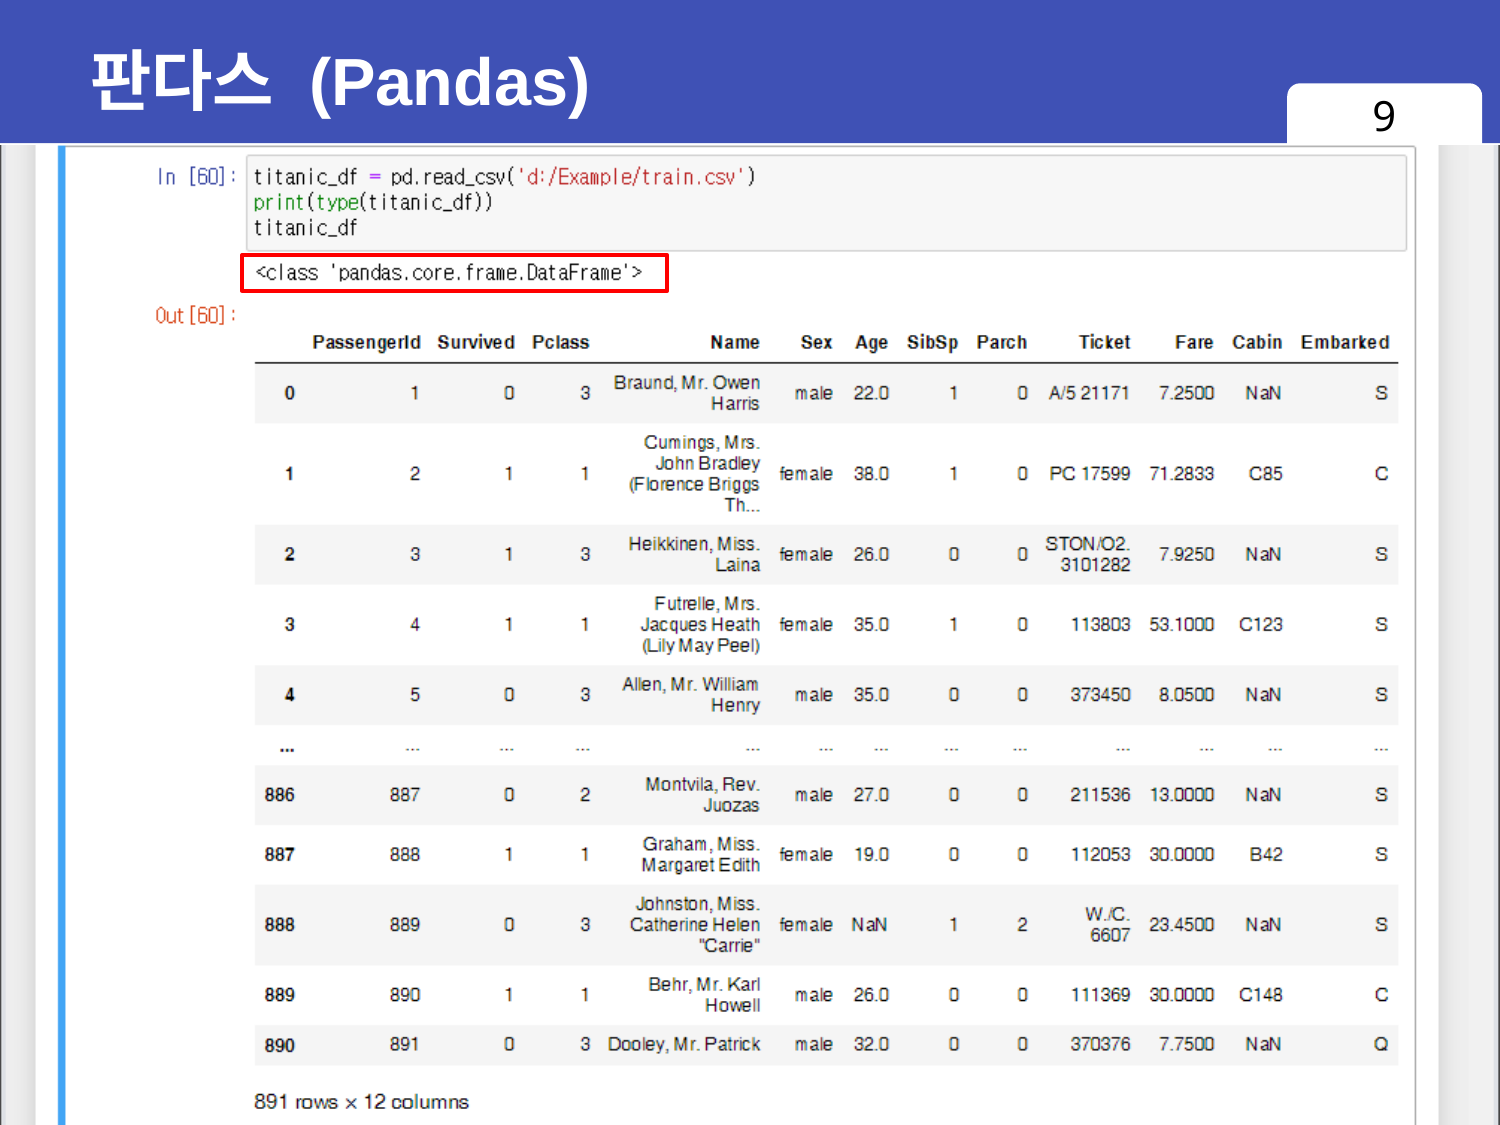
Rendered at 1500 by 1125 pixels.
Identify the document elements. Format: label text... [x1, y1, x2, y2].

picture [0, 145, 1500, 1125]
slide_number 9 [1286, 81, 1483, 144]
title 판다스 (Pandas) [74, 16, 1426, 141]
